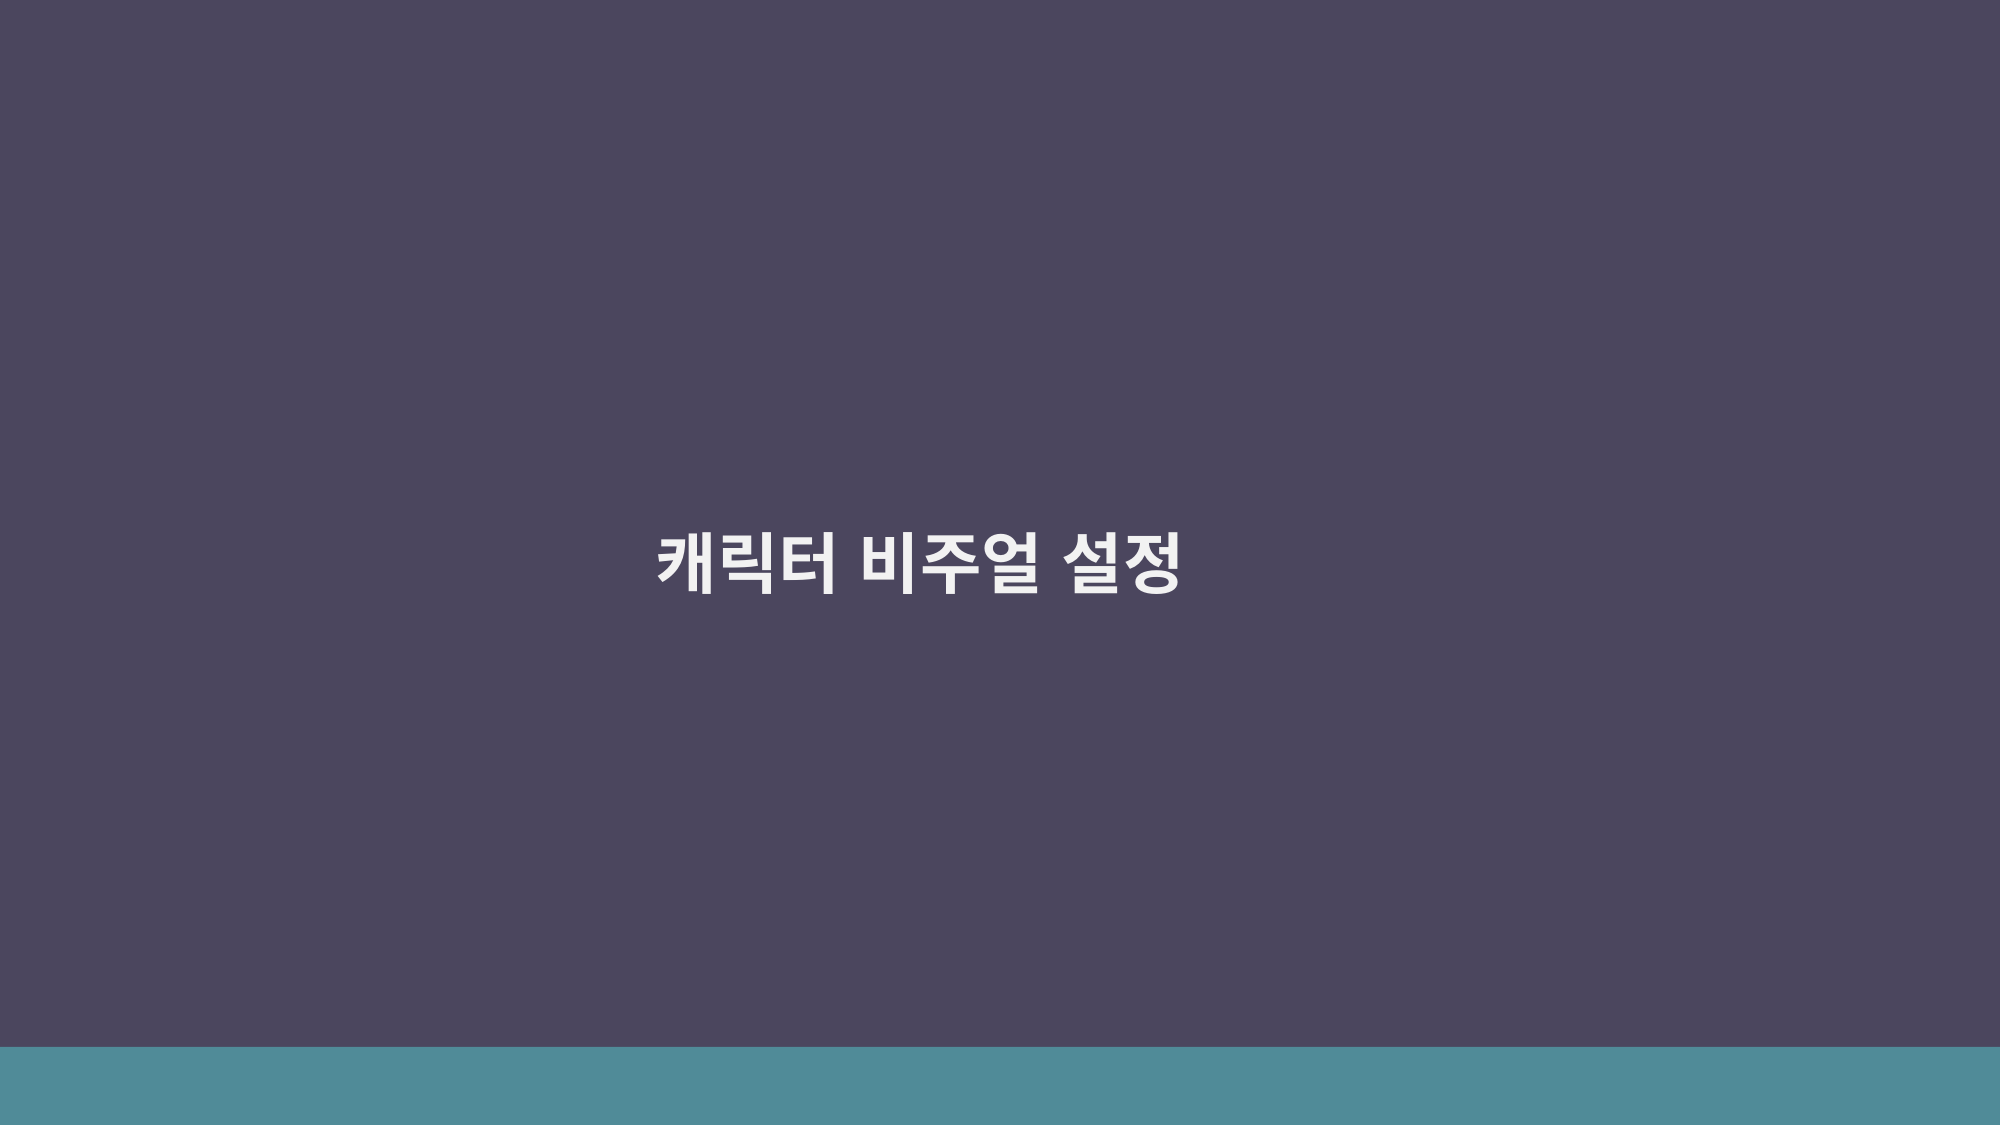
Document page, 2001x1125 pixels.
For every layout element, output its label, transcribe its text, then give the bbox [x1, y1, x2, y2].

text_box [0, 1046, 2000, 1125]
text_box 캐릭터 비주얼 설정 [640, 514, 1201, 610]
